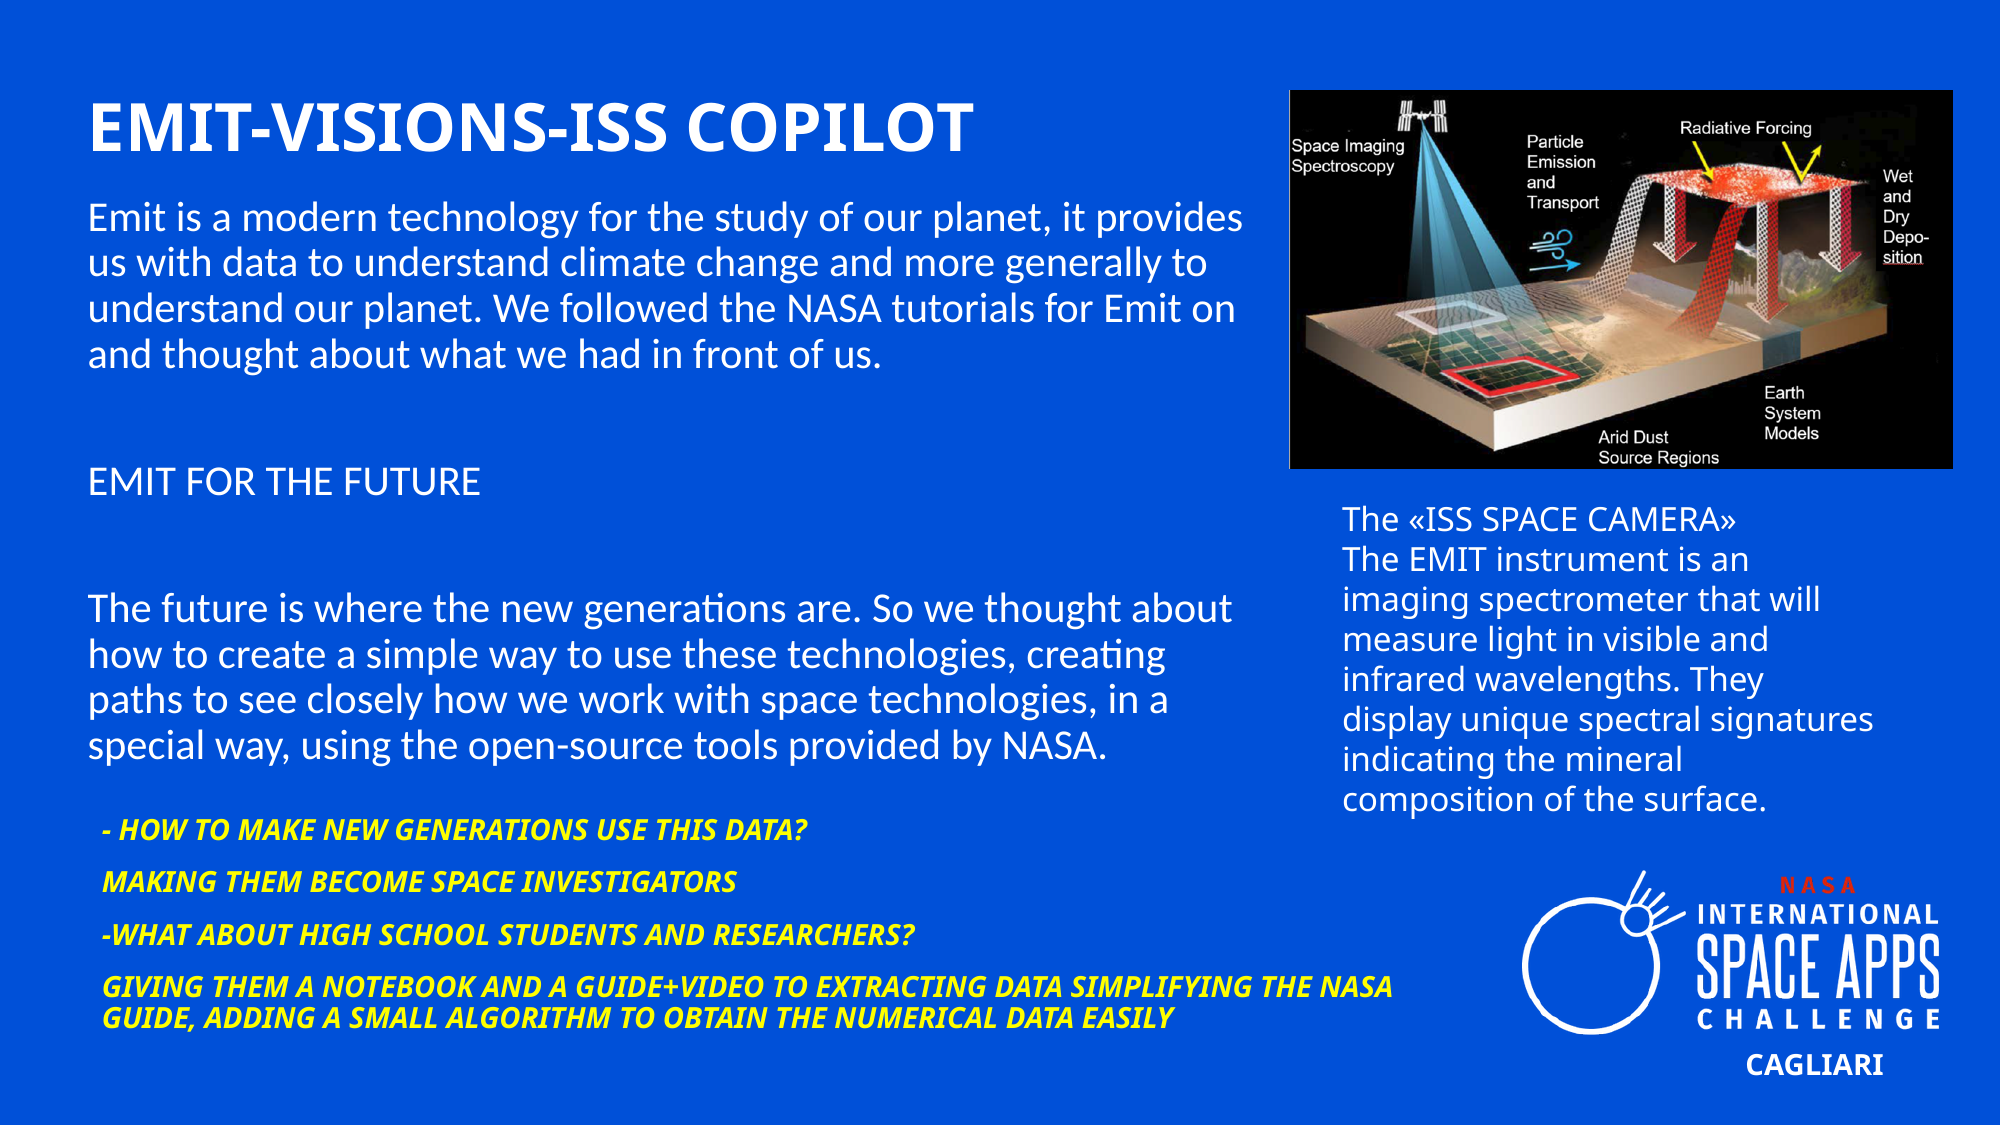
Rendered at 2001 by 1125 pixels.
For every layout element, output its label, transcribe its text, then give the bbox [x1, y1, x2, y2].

text_box CAGLIARI [1730, 1042, 1940, 1115]
picture [1522, 870, 1939, 1035]
subtitle Emit is a modern technology for the study of our planet, it provides us with data to understand climate change and more generally to understand our planet. We followed the NASA tutorials for Emit on and thought about what we had in front of us. EMIT FOR THE FUTURE The future is where the new generations are. So we thought about how to create a simple way to use these technologies, creating paths to see closely how we work with space technologies, in a special way, using the open-source tools provided by NASA. [72, 187, 1266, 821]
text_box - HOW TO MAKE NEW GENERATIONS USE THIS DATA? MAKING THEM BECOME SPACE INVESTIGATORS -WHAT ABOUT HIGH SCHOOL STUDENTS AND RESEARCHERS? GIVING THEM A NOTEBOOK AND A GUIDE+VIDEO TO EXTRACTING DATA SIMPLIFYING THE NASA GUIDE, ADDING A SMALL ALGORITHM TO OBTAIN THE NUMERICAL DATA EASILY [86, 807, 1479, 1079]
picture [1289, 90, 1953, 469]
title EMIT-VISIONS-ISS COPILOT [72, 46, 1687, 173]
text_box The «ISS SPACE CAMERA» The EMIT instrument is an imaging spectrometer that will measure light in visible and infrared wavelengths. They display unique spectral signatures indicating the mineral composition of the surface. [1327, 490, 1893, 825]
